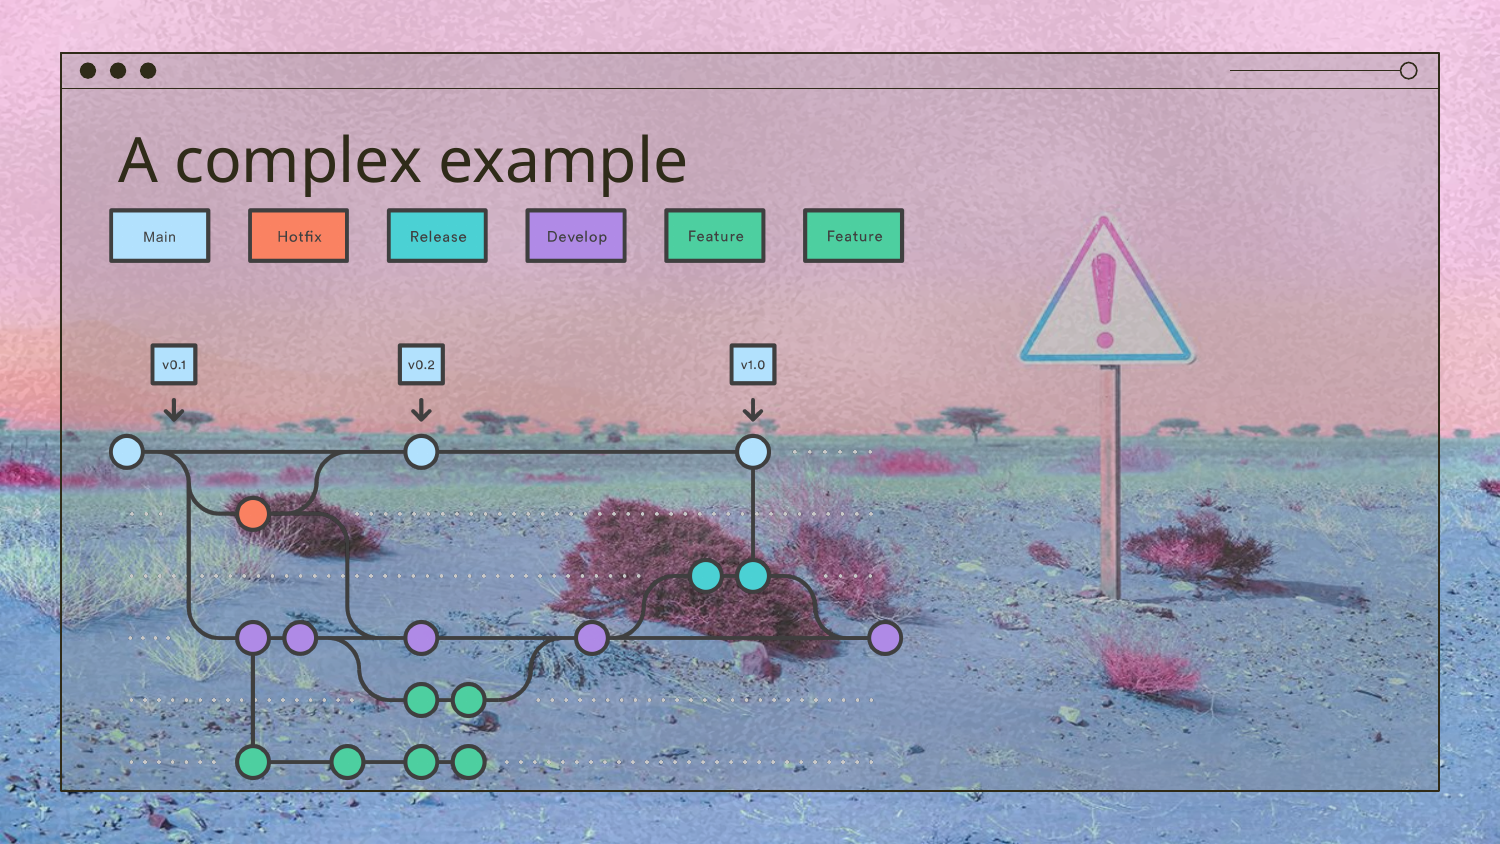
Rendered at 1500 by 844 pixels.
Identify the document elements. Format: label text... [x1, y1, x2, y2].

picture [0, 0, 1500, 844]
title A complex example [103, 49, 928, 267]
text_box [96, 204, 915, 790]
